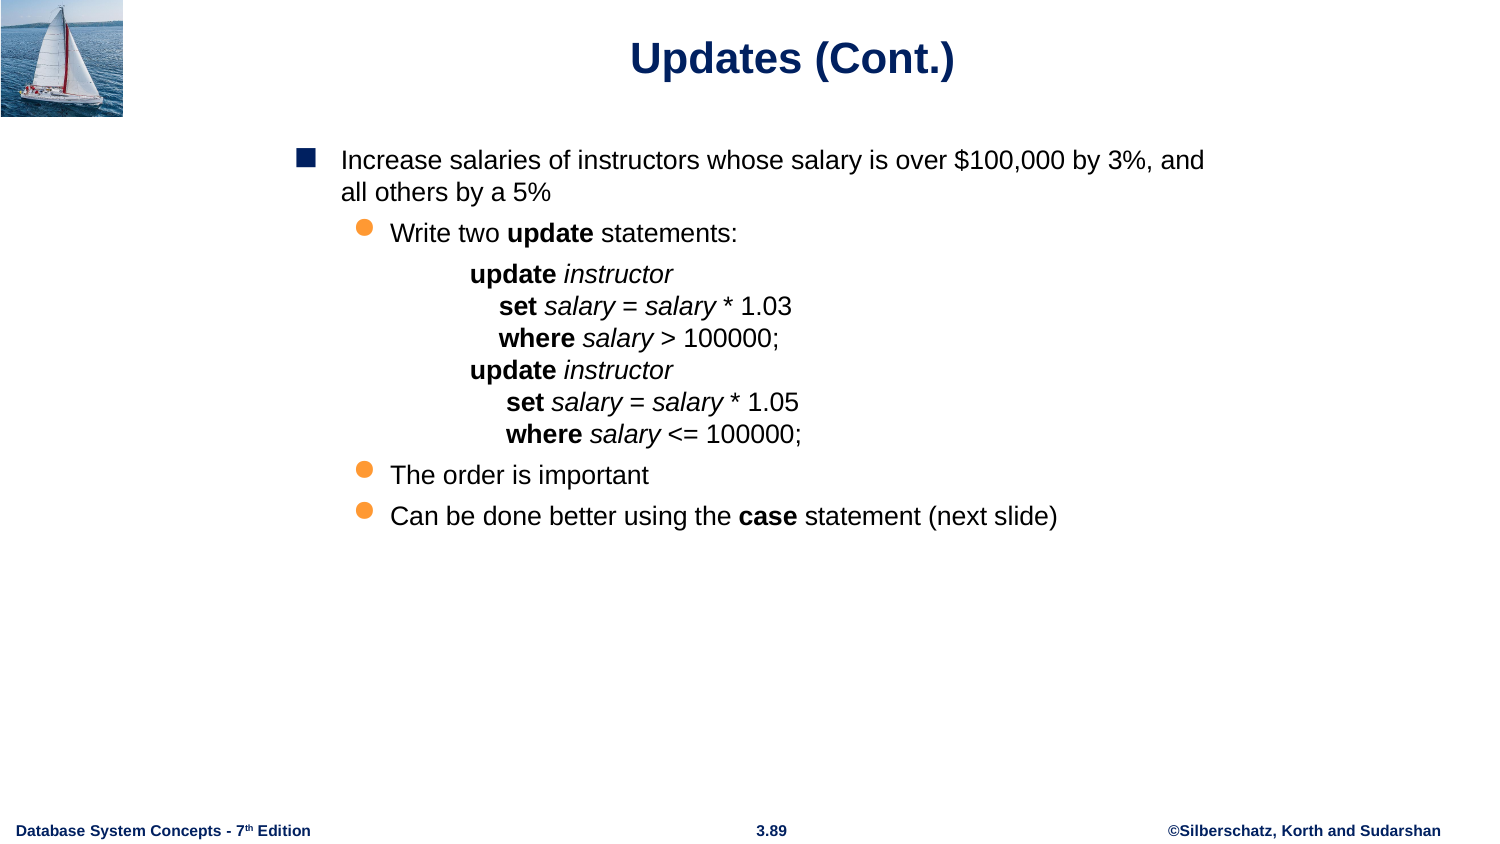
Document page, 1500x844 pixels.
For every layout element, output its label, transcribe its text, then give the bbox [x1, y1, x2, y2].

list Increase salaries of instructors whose salary is over $100,000 by 3%, and all others by a 5% Write two update statements: update instructor set salary = salary * 1.03 where salary > 100000; update instructor set salary = salary * 1.05 where salary <= 100000; The order is important Can be done better using the case statement (next slide) [283, 135, 1223, 621]
picture [0, 0, 123, 117]
title Updates (Cont.) [295, 14, 1290, 91]
